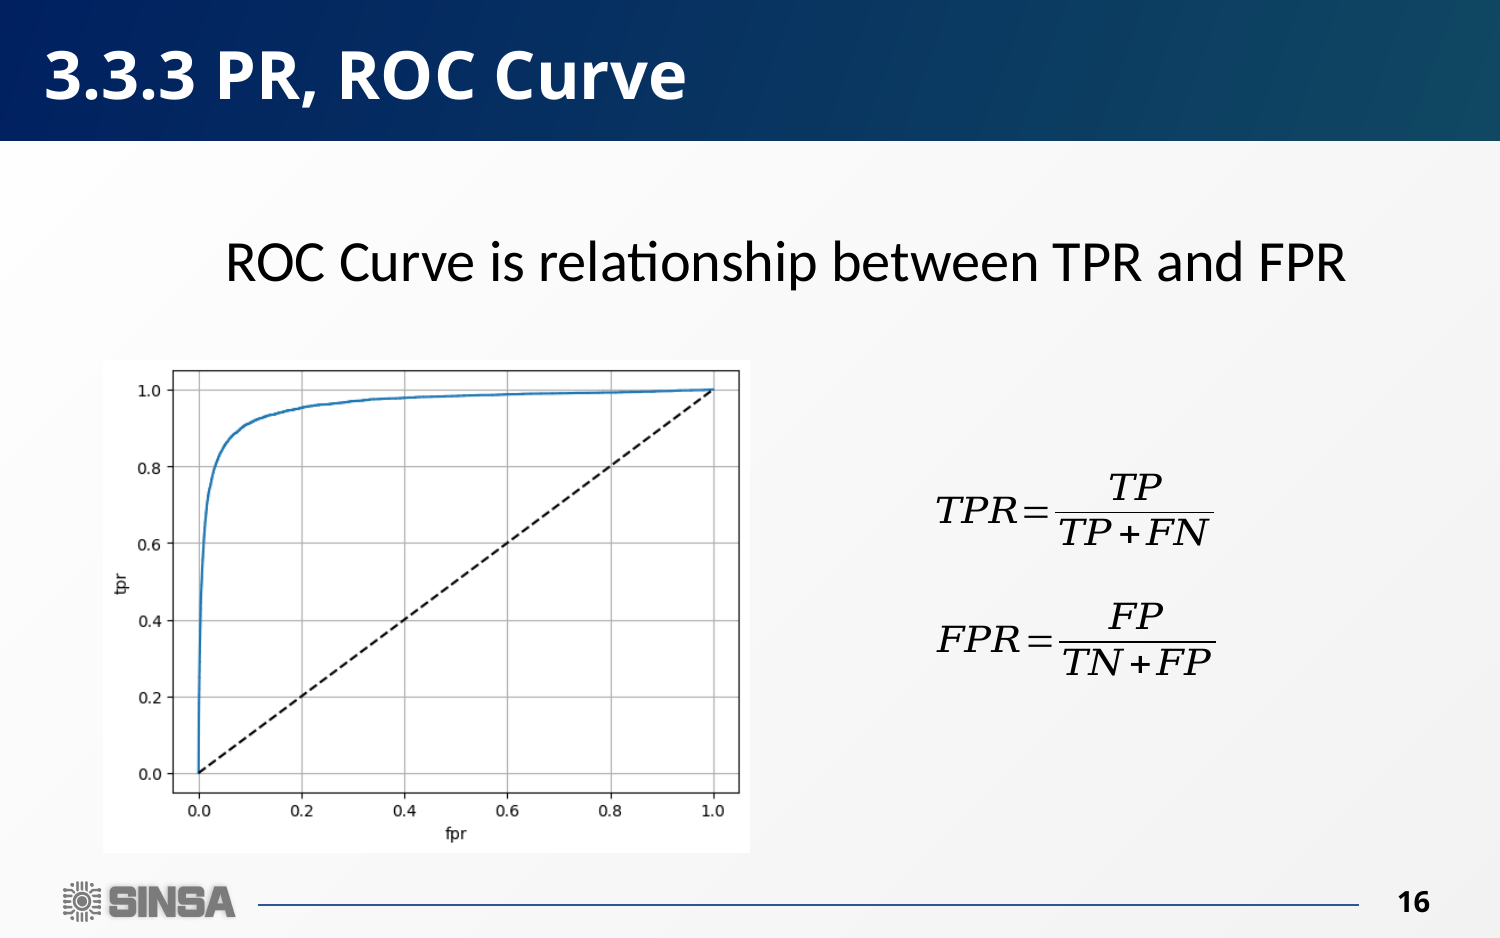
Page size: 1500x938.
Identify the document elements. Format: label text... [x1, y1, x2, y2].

text_box ROC Curve is relationship between TPR and FPR [210, 215, 1363, 300]
picture [103, 360, 750, 853]
title 3.3.3 PR, ROC Curve [0, 0, 1500, 157]
slide_number 16 [1335, 875, 1445, 926]
